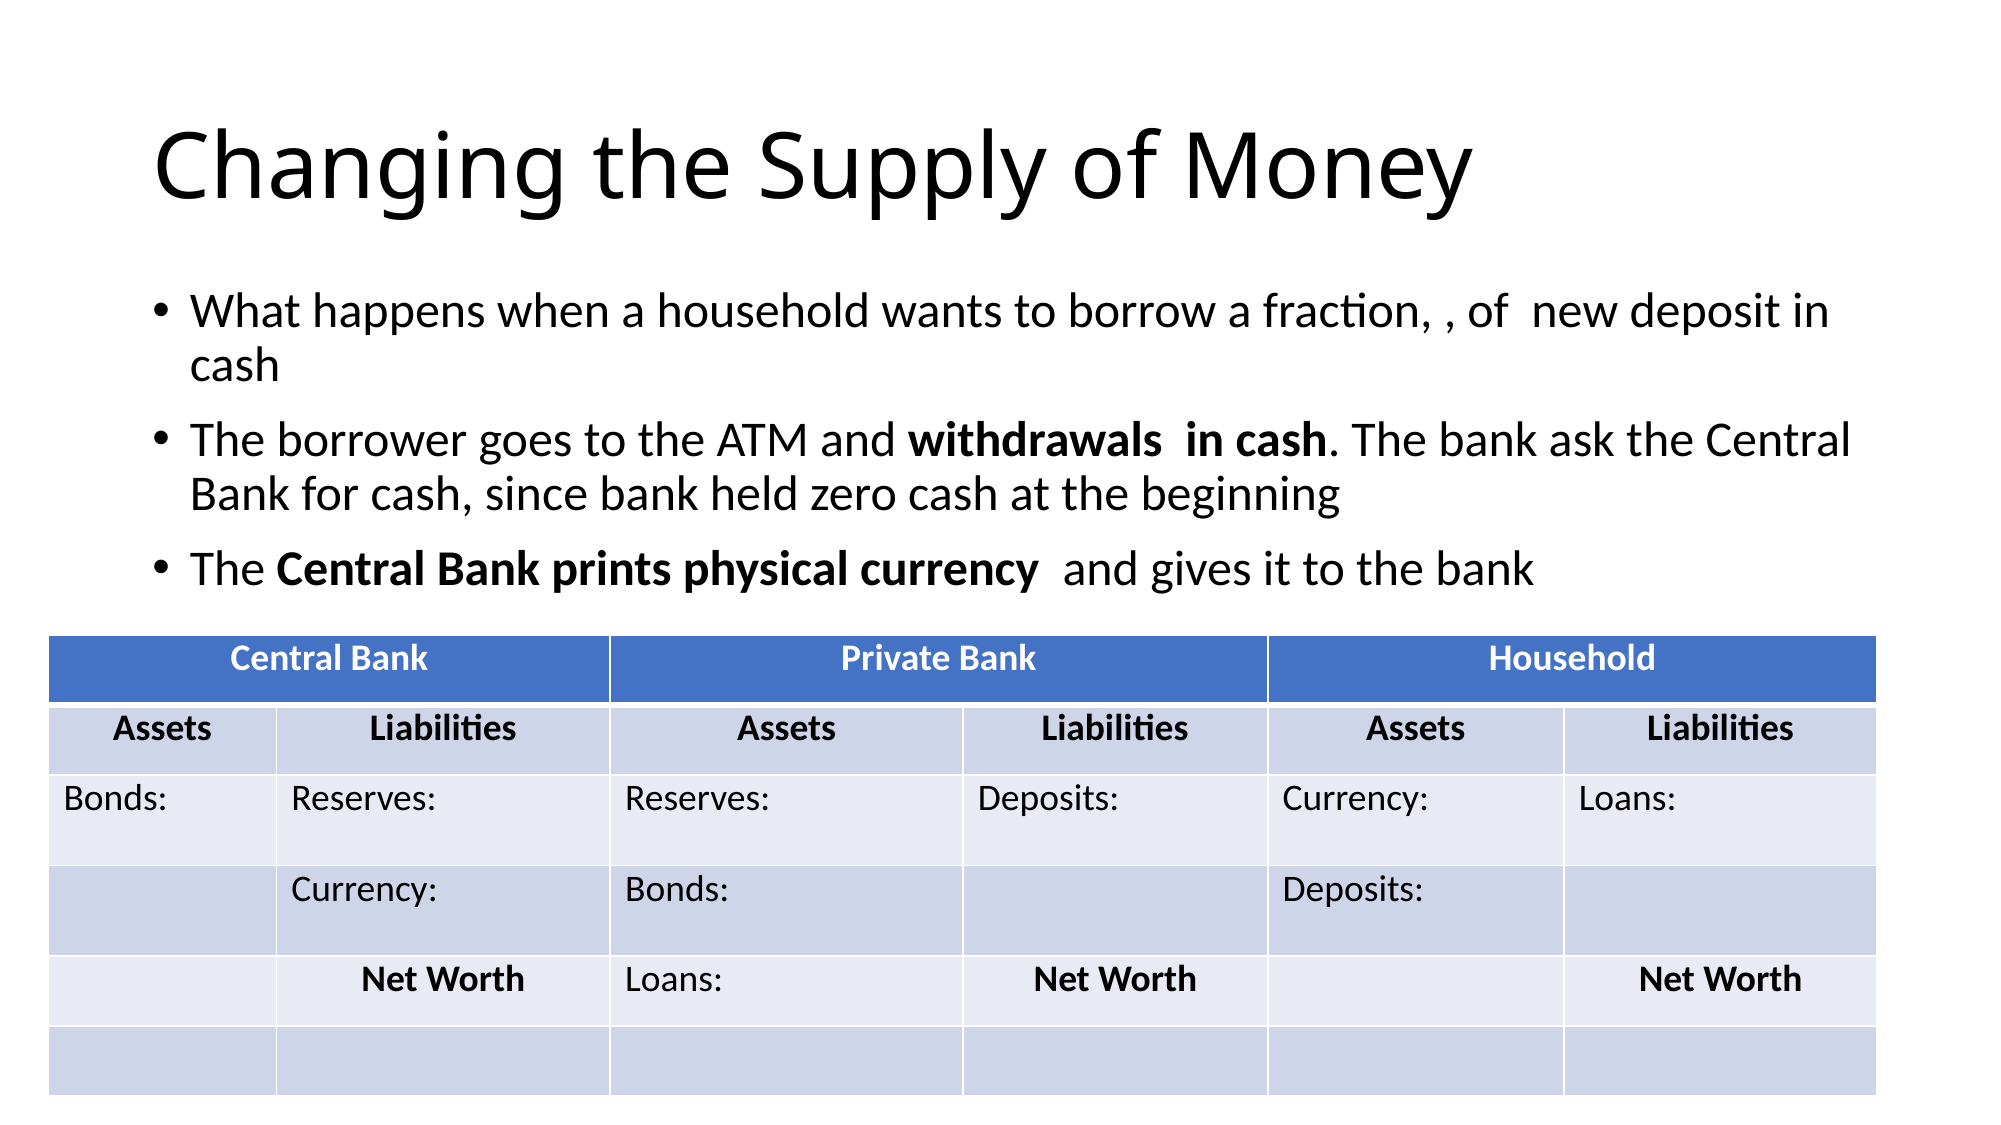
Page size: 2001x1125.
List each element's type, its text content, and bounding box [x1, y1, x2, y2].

title Changing the Supply of Money [137, 59, 1863, 278]
